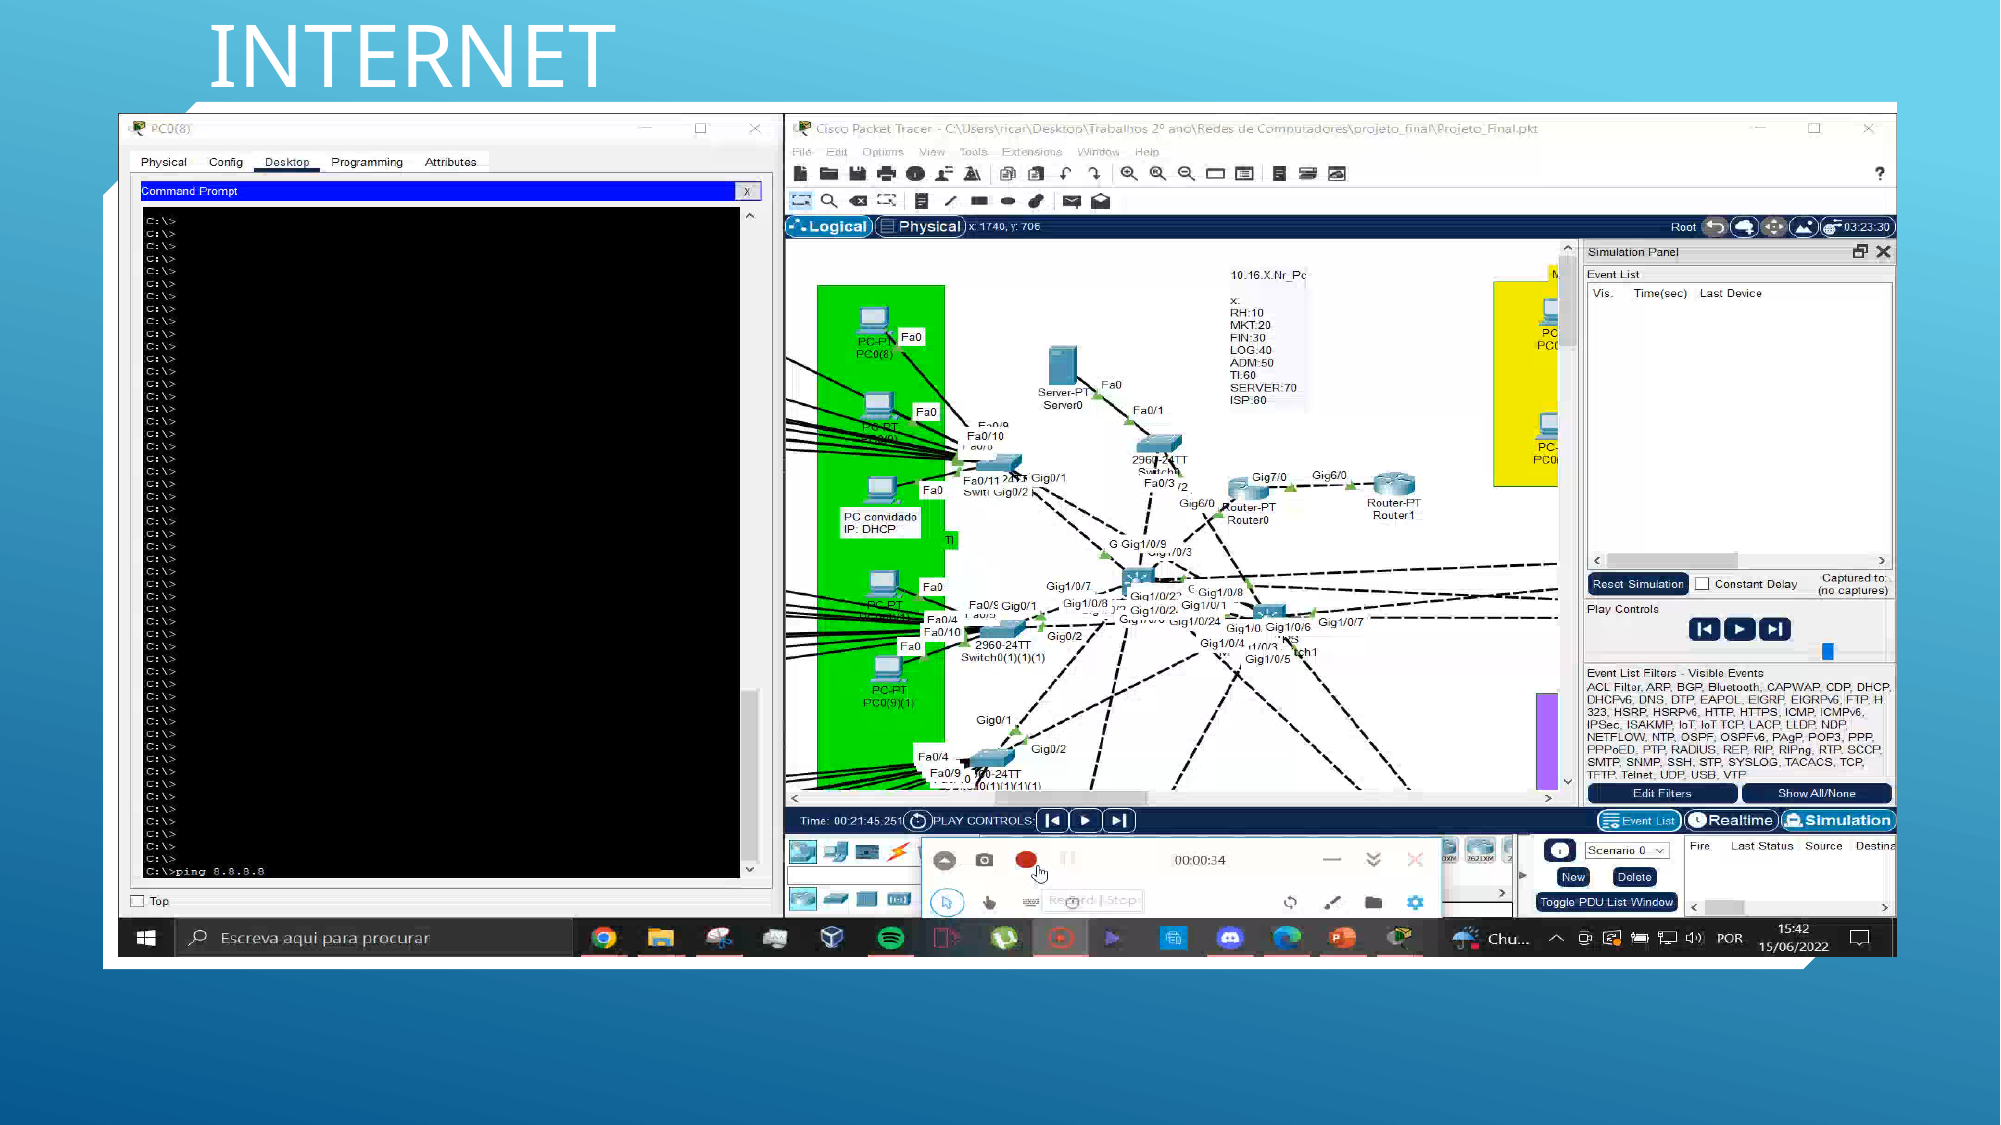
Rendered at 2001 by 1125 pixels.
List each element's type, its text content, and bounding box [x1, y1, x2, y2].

text_box [1544, 100, 1899, 485]
title Internet [193, 0, 1544, 112]
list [117, 112, 1898, 958]
text_box [0, 0, 2000, 1125]
text_box [101, 179, 1510, 971]
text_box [1510, 485, 2000, 1013]
text_box [184, 103, 193, 112]
